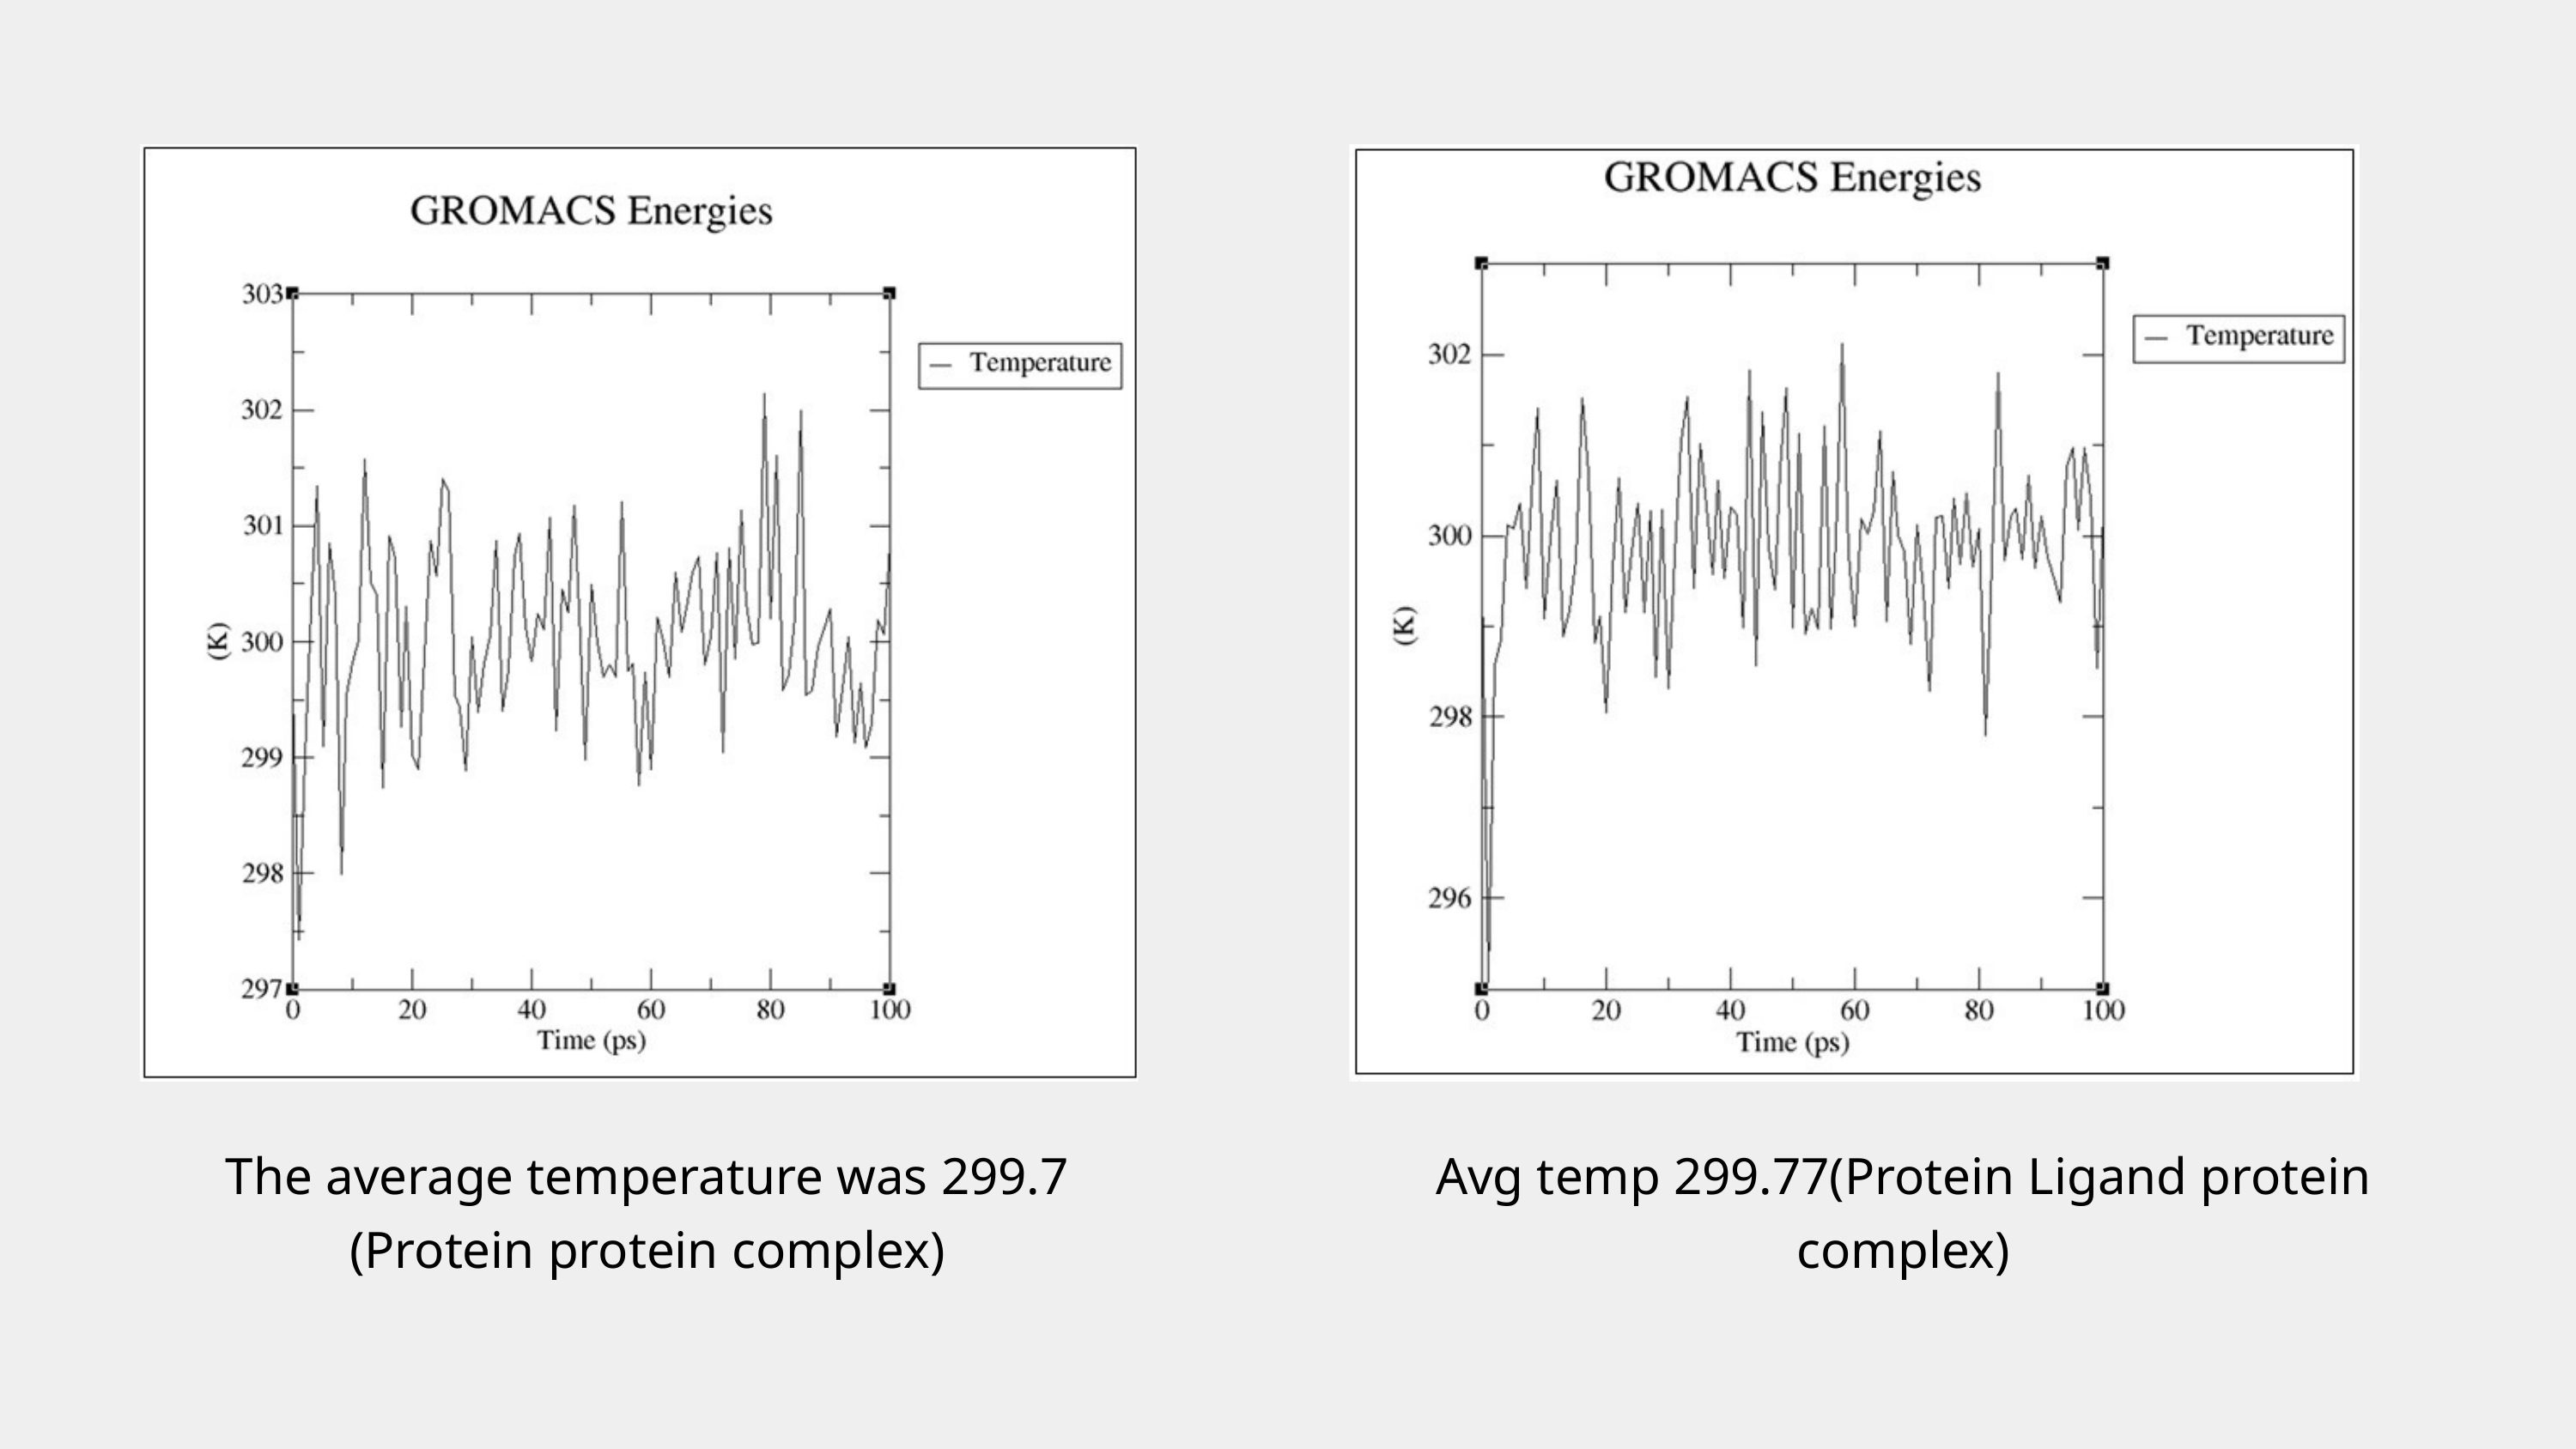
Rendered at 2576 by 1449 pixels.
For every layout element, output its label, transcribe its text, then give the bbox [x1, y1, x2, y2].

text_box Avg temp 299.77(Protein Ligand protein complex) [1367, 1131, 2440, 1279]
text_box [1349, 144, 2360, 1082]
text_box The average temperature was 299.7 (Protein protein complex) [221, 1131, 1074, 1279]
text_box [139, 144, 1139, 1082]
